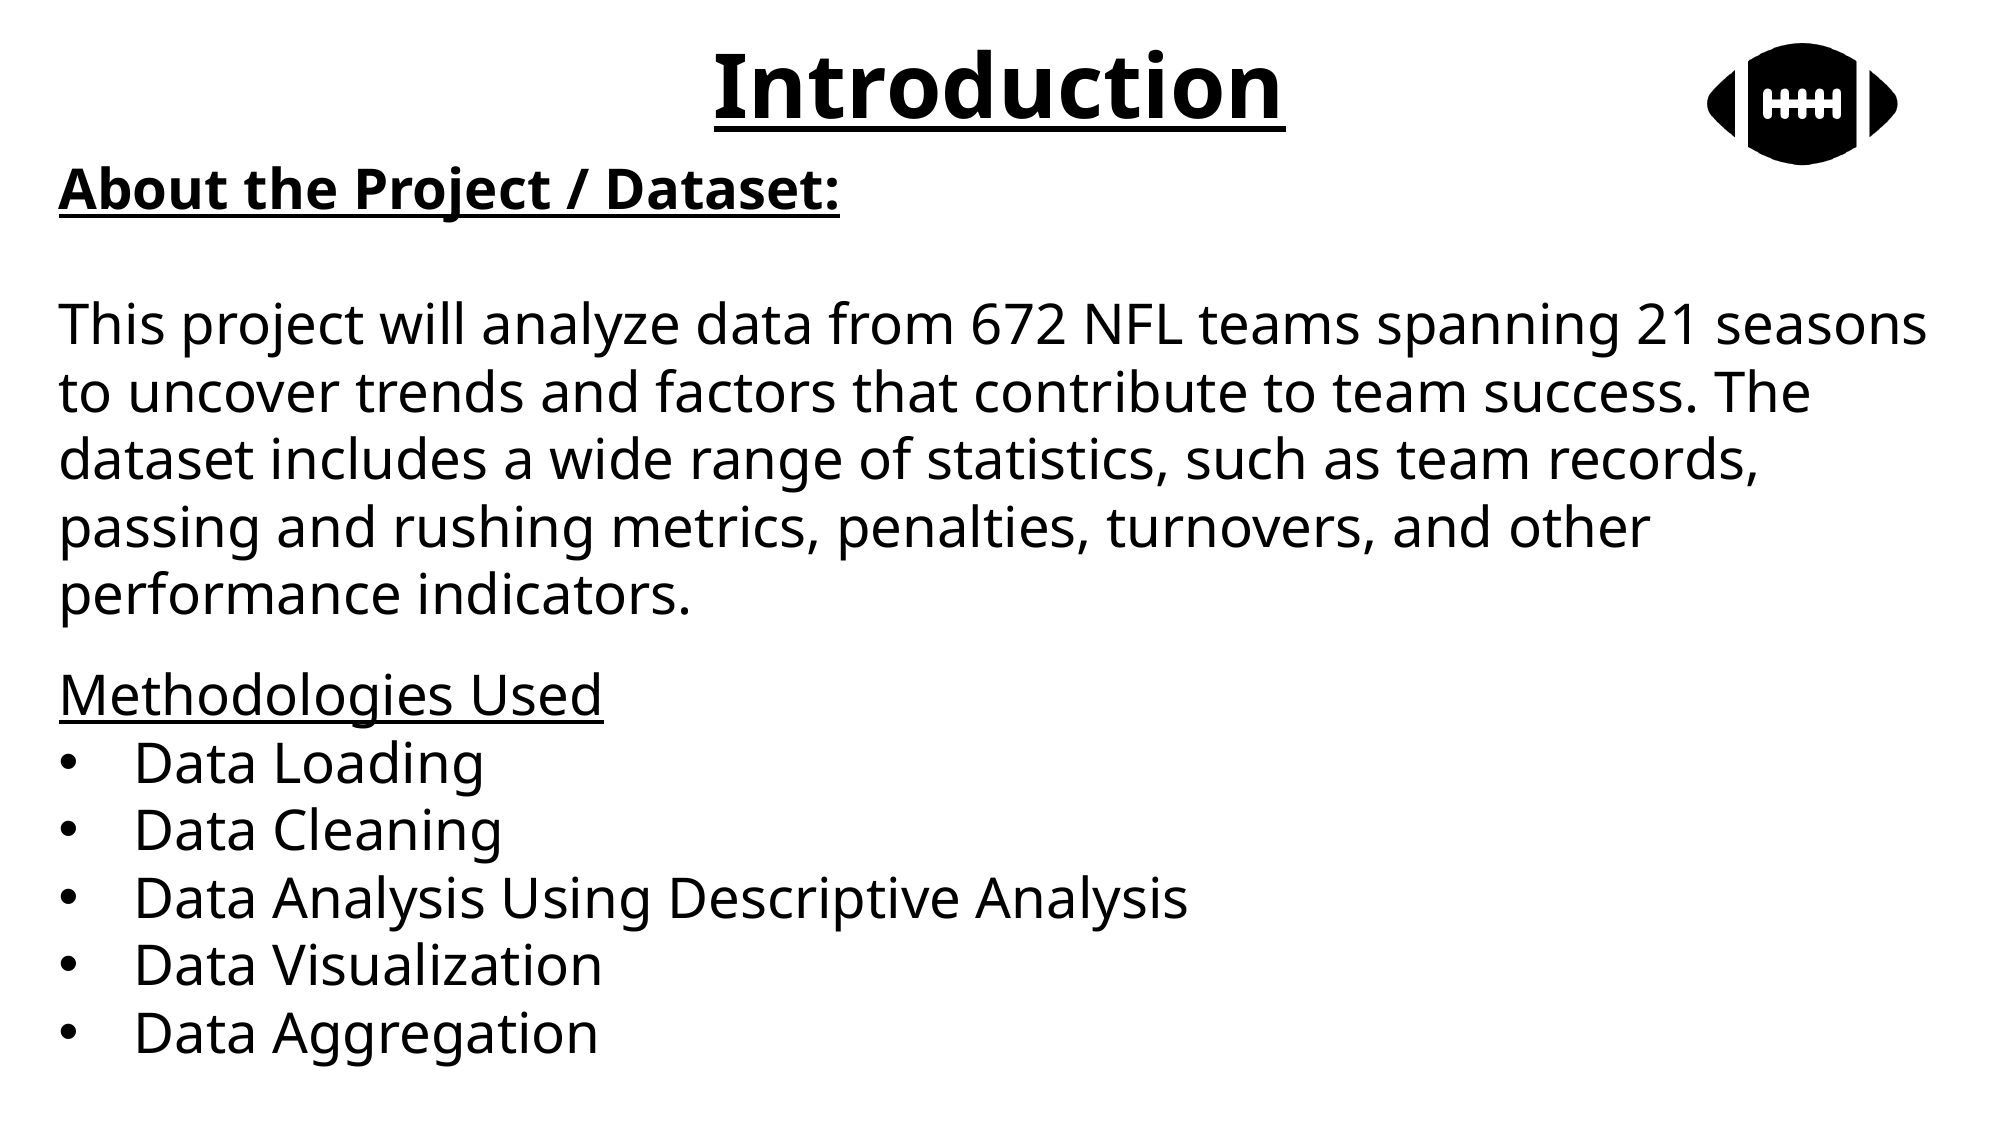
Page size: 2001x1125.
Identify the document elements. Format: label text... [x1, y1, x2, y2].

title Introduction [137, 33, 1697, 146]
text_box About the Project / Dataset: This project will analyze data from 672 NFL teams spanning 21 seasons to uncover trends and factors that contribute to team success. The dataset includes a wide range of statistics, such as team records, passing and rushing metrics, penalties, turnovers, and other performance indicators. Methodologies Used Data Loading Data Cleaning Data Analysis Using Descriptive Analysis Data Visualization Data Aggregation [43, 146, 1957, 1125]
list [1697, 0, 1906, 208]
